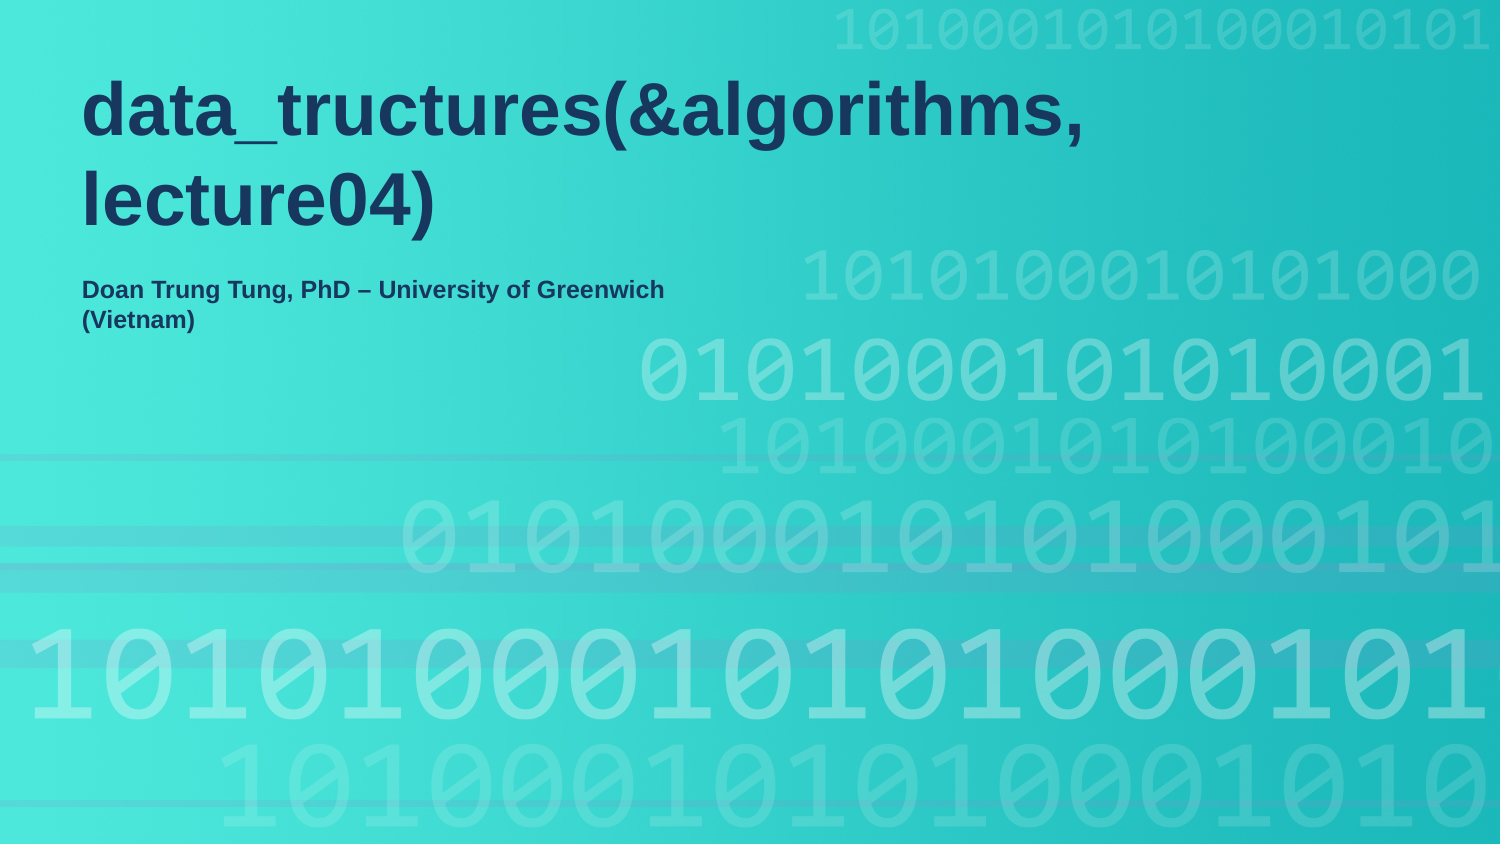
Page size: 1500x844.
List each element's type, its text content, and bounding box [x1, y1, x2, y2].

list Doan Trung Tung, PhD – University of Greenwich (Vietnam) [67, 256, 798, 351]
picture [0, 0, 1500, 844]
list data_tructures(&algorithms, lecture04) [67, 55, 1459, 245]
